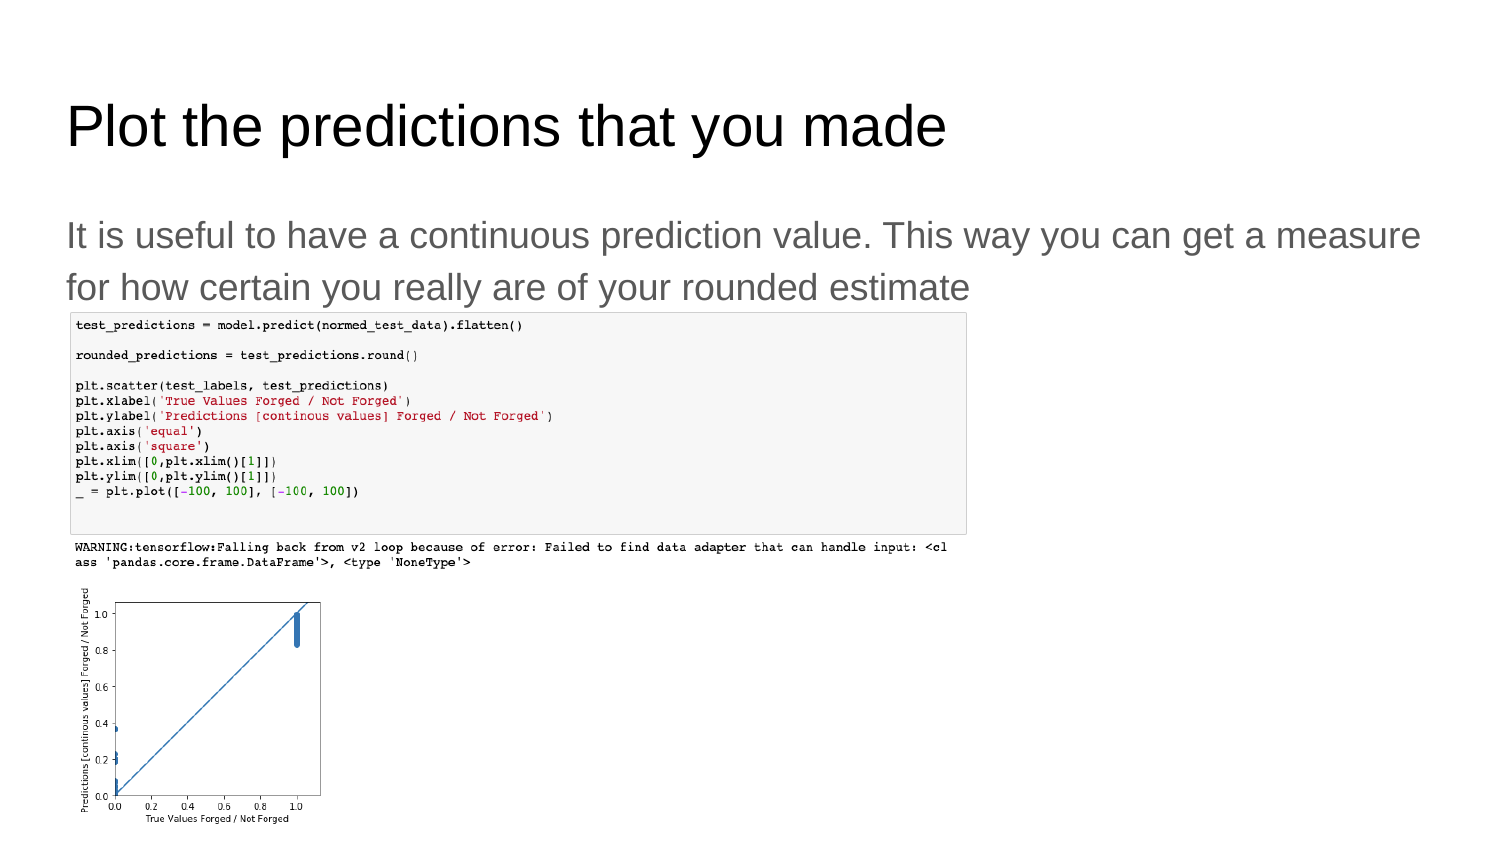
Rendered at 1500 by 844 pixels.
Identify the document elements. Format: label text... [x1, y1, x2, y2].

list It is useful to have a continuous prediction value. This way you can get a measure for how certain you really are of your rounded estimate [51, 189, 1449, 750]
picture [67, 310, 970, 827]
title Plot the predictions that you made [51, 72, 1449, 167]
